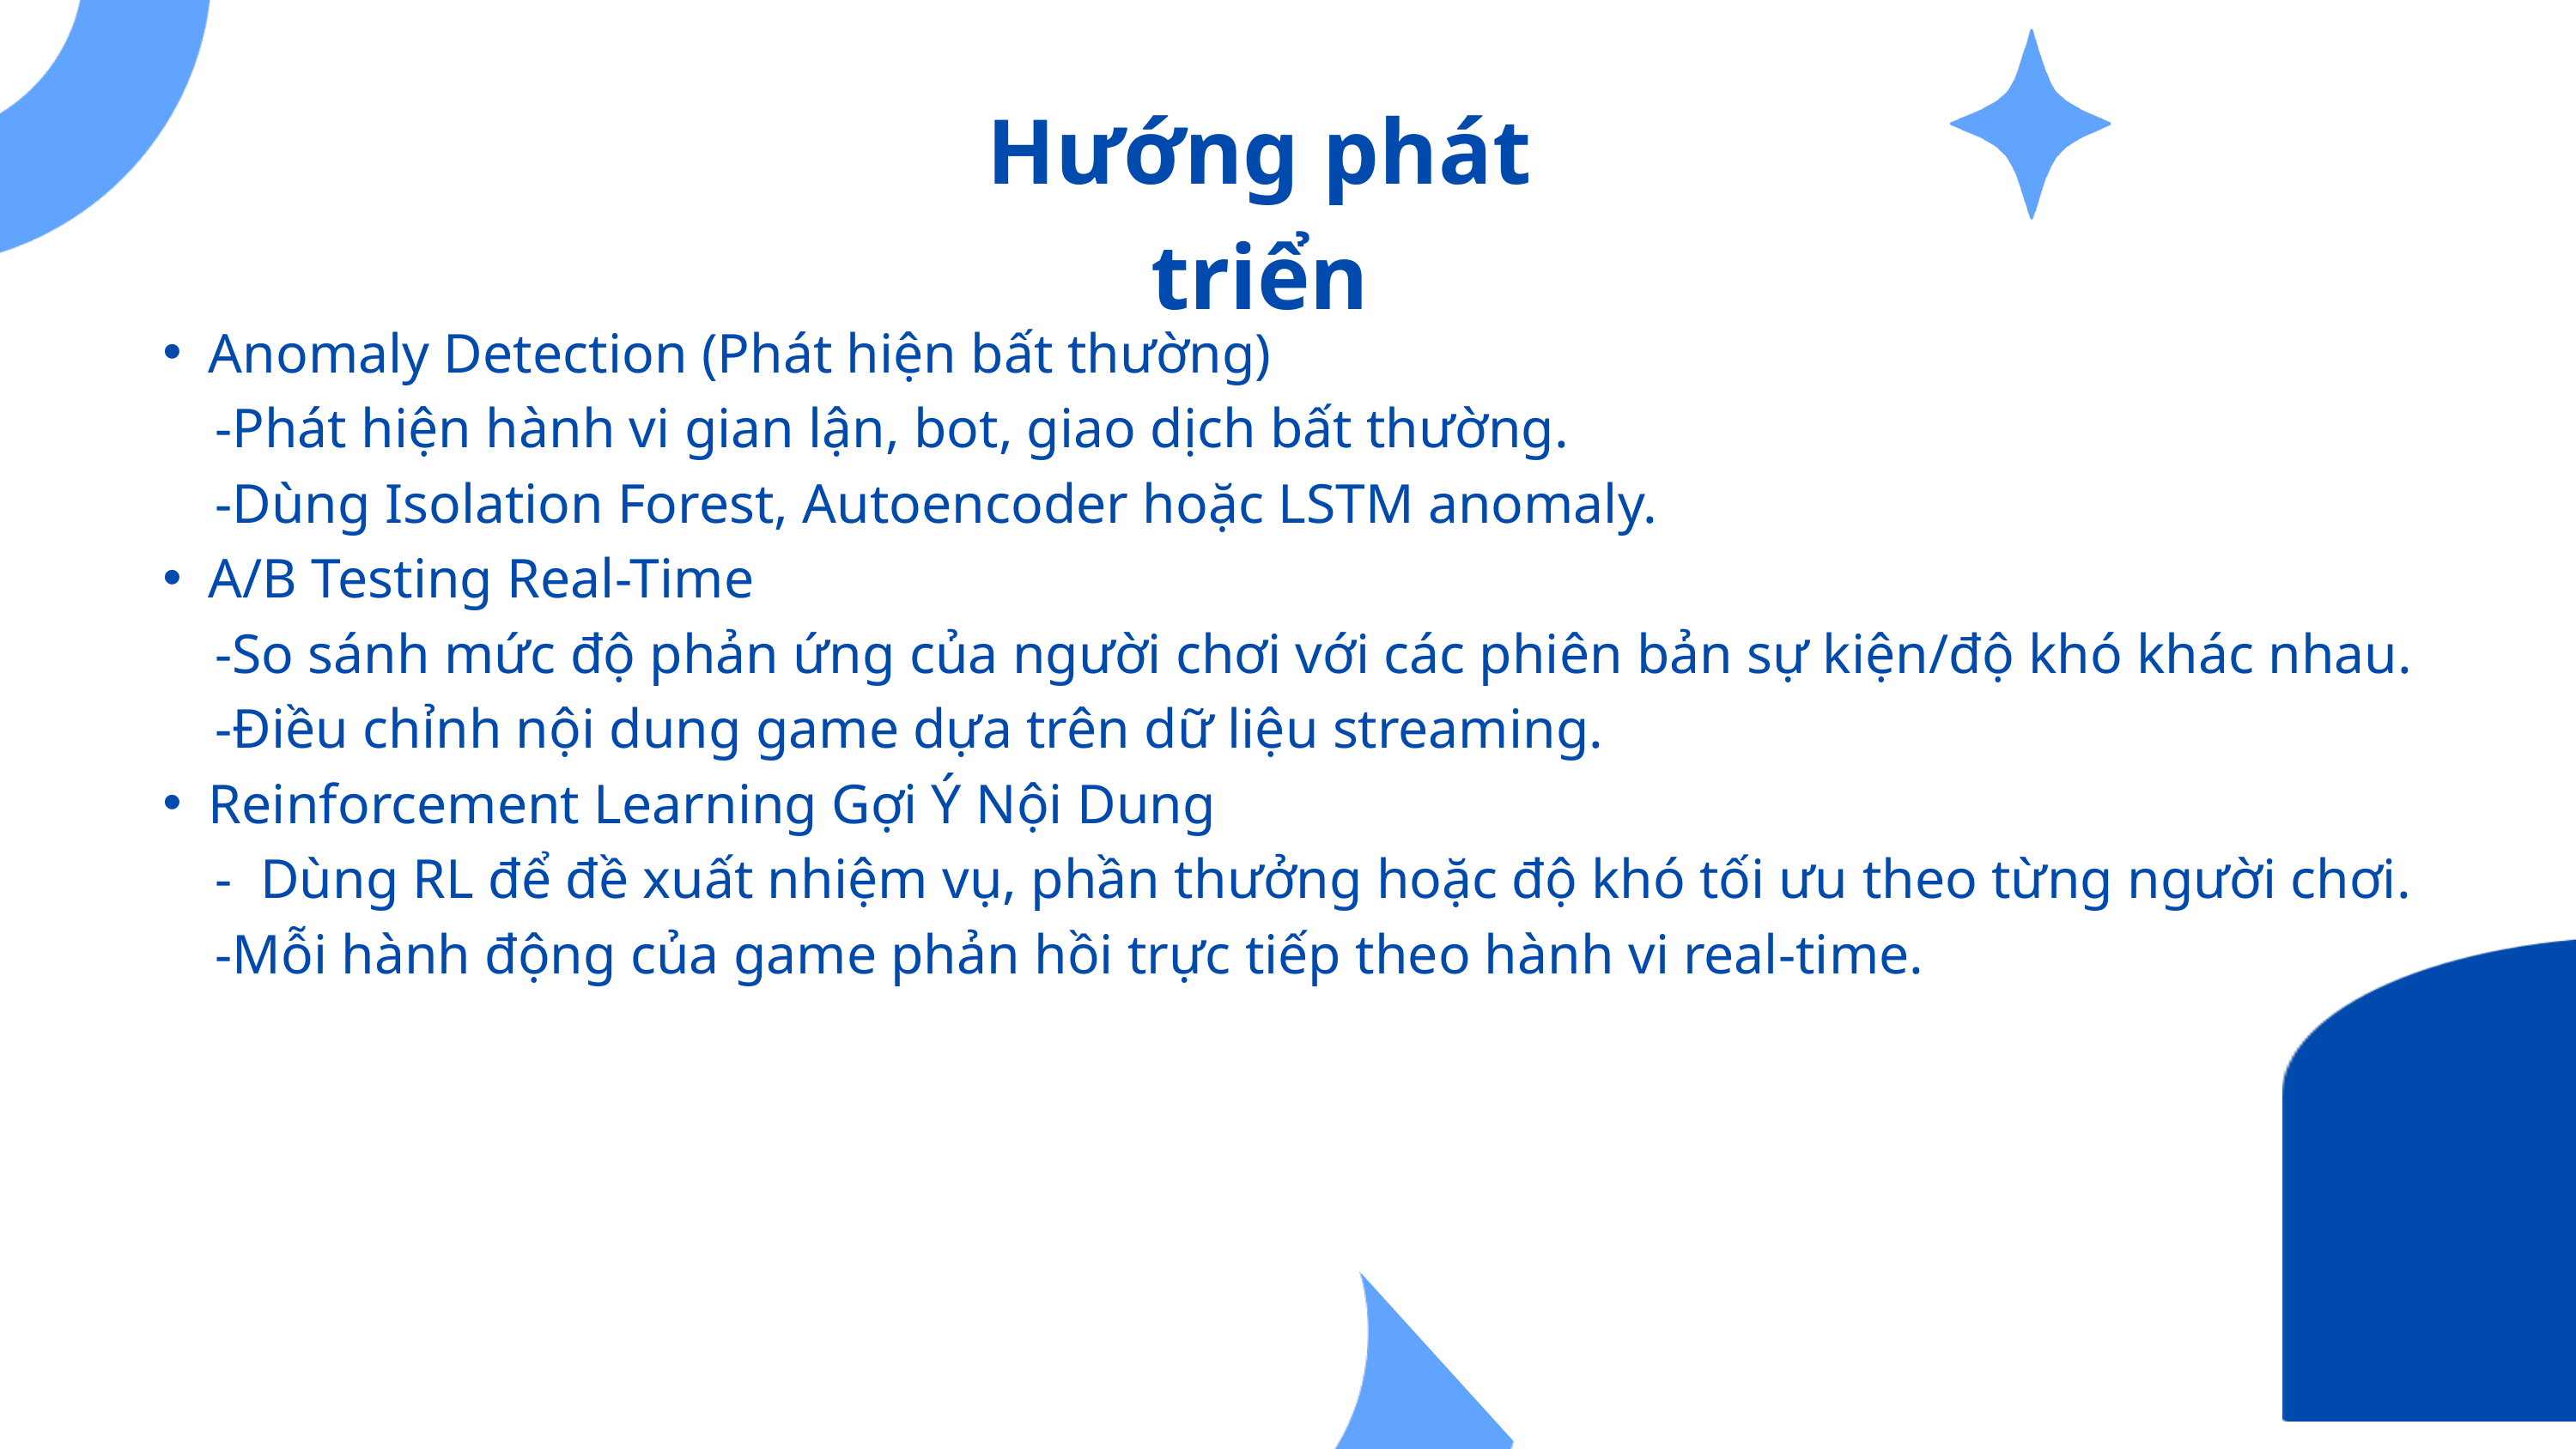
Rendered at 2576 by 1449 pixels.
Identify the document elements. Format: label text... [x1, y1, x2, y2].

text_box [2282, 937, 2576, 1422]
text_box [1949, 28, 2111, 220]
text_box Hướng phát triển [866, 76, 1653, 308]
text_box Anomaly Detection (Phát hiện bất thường) -Phát hiện hành vi gian lận, bot, giao dịch bất thường. -Dùng Isolation Forest, Autoencoder hoặc LSTM anomaly. A/B Testing Real-Time -So sánh mức độ phản ứng của người chơi với các phiên bản sự kiện/độ khó khác nhau. -Điều chỉnh nội dung game dựa trên dữ liệu streaming. Reinforcement Learning Gợi Ý Nội Dung - Dùng RL để đề xuất nhiệm vụ, phần thưởng hoặc độ khó tối ưu theo từng người chơi. -Mỗi hành động của game phản hồi trực tiếp theo hành vi real-time. [117, 308, 2576, 1135]
text_box [993, 1179, 1521, 1449]
text_box [0, 0, 215, 270]
